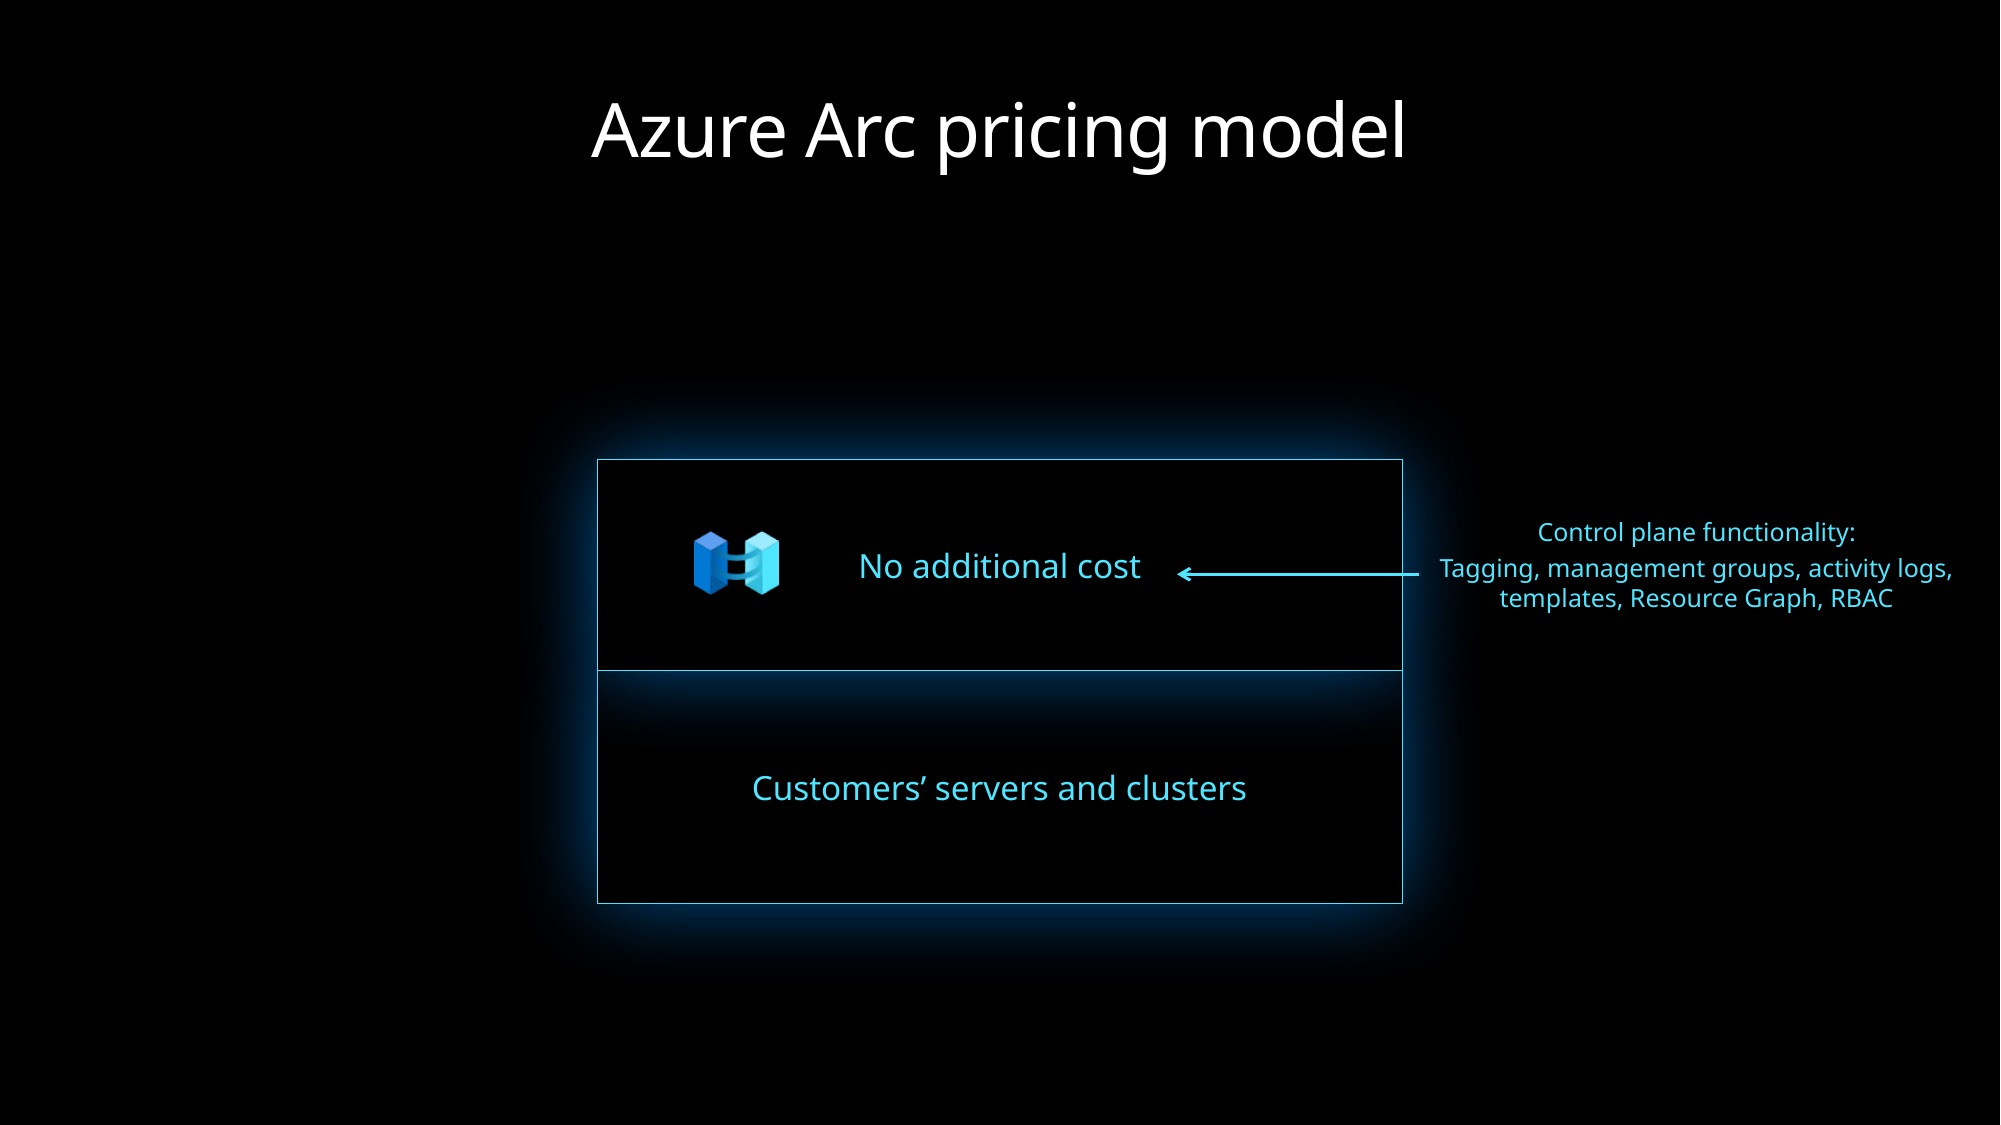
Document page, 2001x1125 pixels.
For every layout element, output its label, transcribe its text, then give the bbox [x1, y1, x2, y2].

text_box Customers’ servers and clusters [597, 728, 1403, 904]
text_box Control plane functionality: Tagging, management groups, activity logs, templates, Resource Graph, RBAC [1419, 509, 1975, 621]
picture [693, 519, 779, 605]
text_box No additional cost [597, 459, 1403, 671]
title Azure Arc pricing model [96, 75, 1904, 166]
